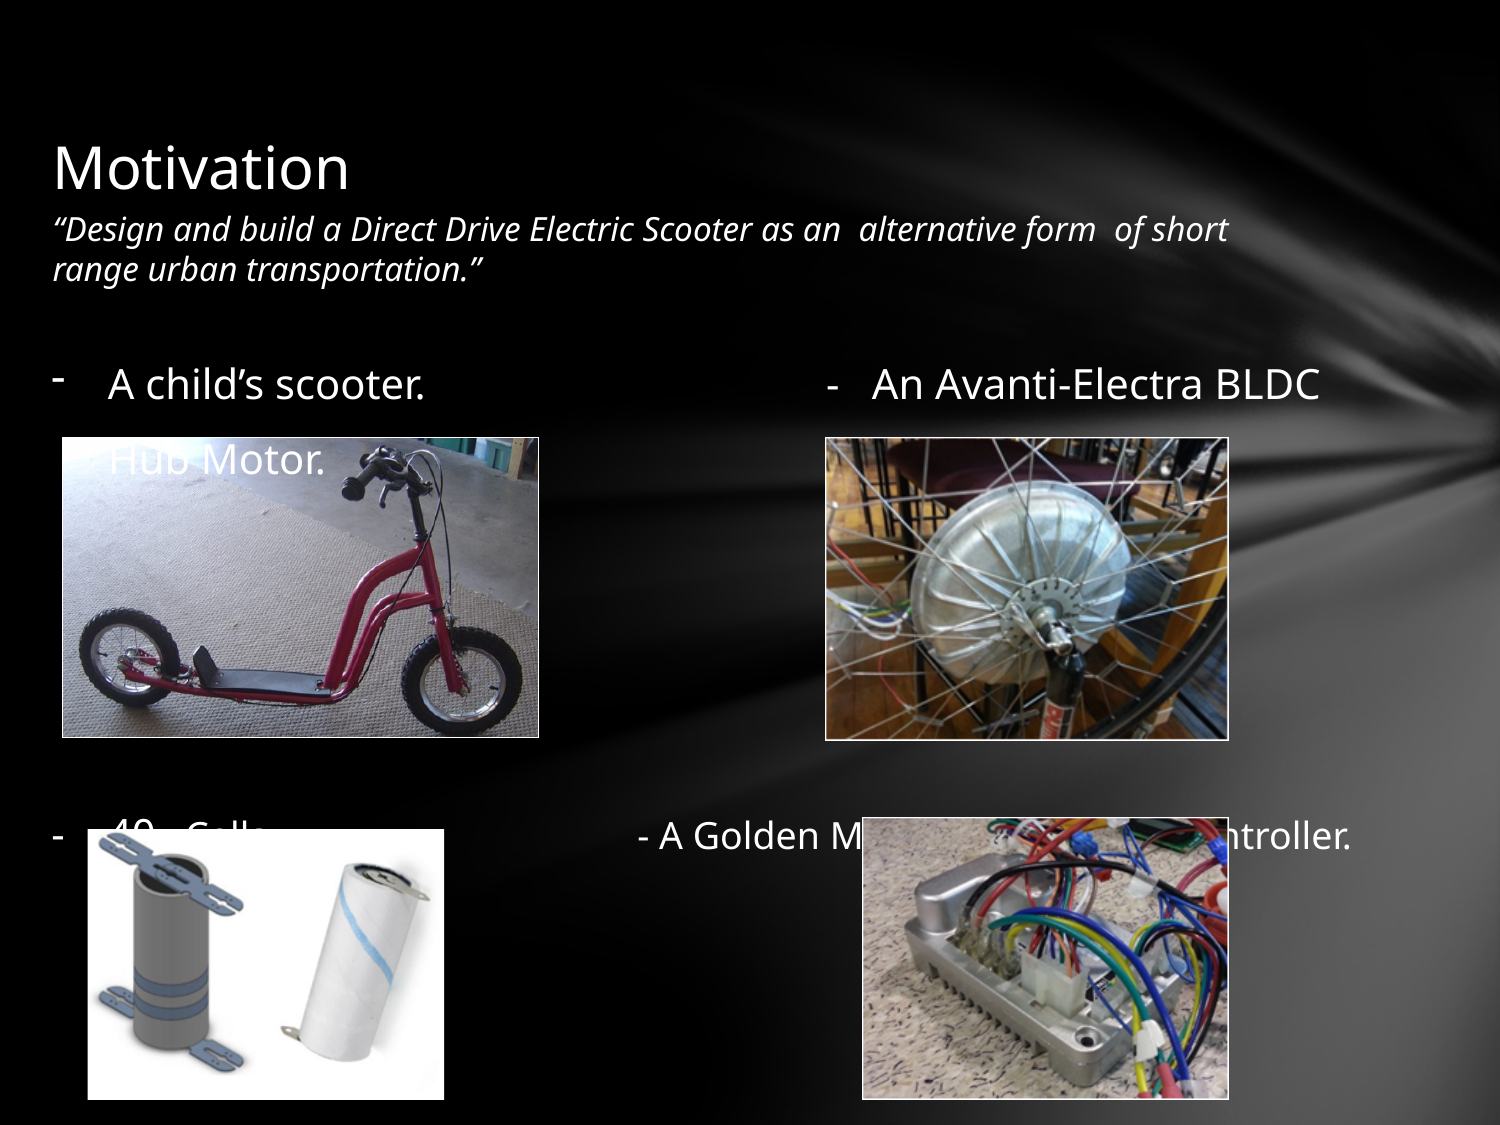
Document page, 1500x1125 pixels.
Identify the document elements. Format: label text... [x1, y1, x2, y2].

picture [87, 829, 445, 1101]
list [62, 437, 540, 738]
picture [824, 437, 1229, 741]
picture [862, 817, 1229, 1101]
text_box Motivation “Design and build a Direct Drive Electric Scooter as an alternative form of short range urban transportation.” [37, 87, 1263, 325]
